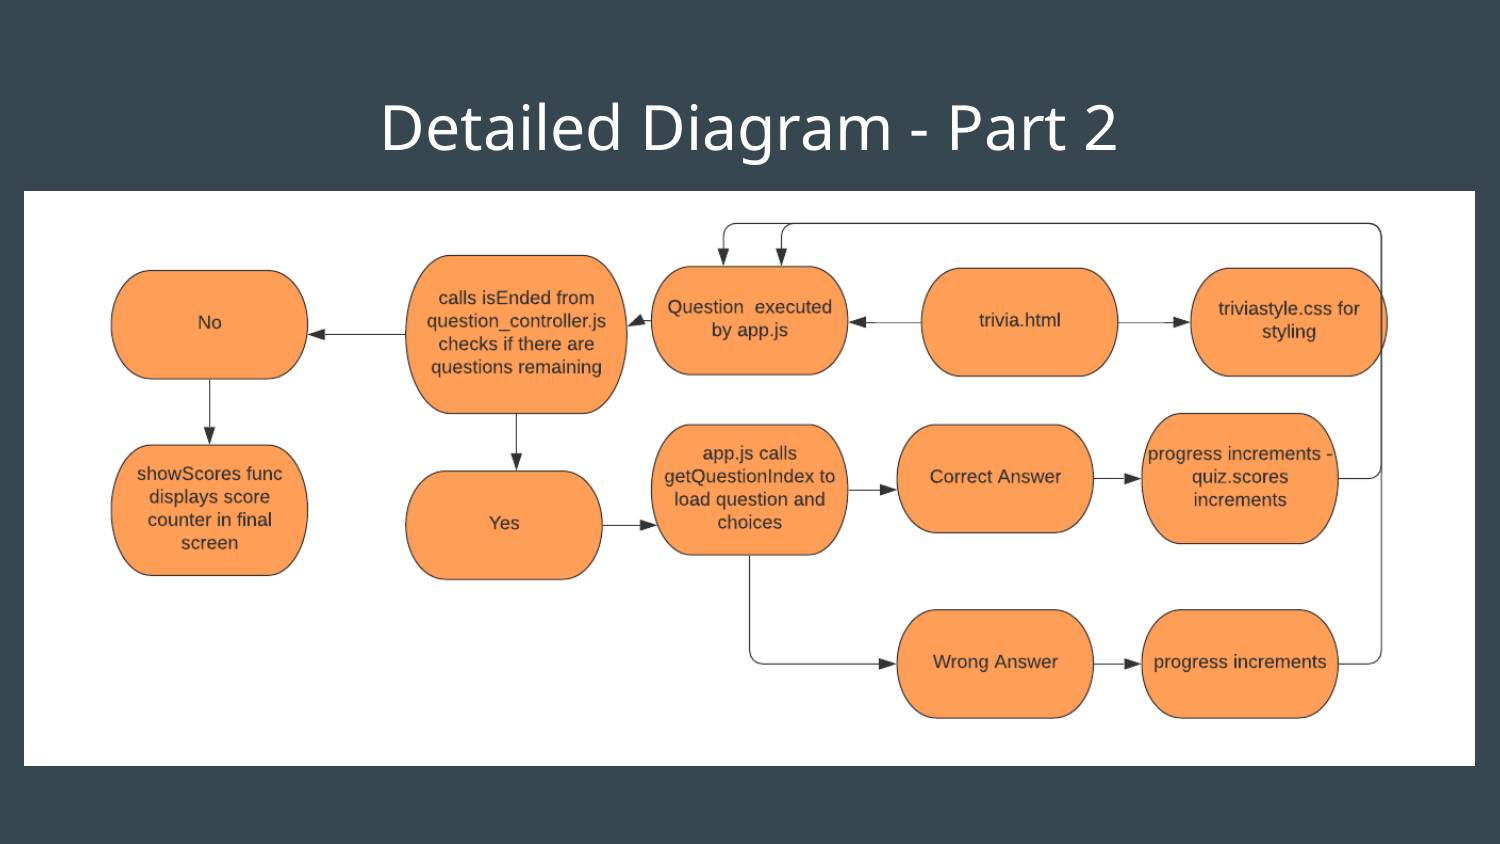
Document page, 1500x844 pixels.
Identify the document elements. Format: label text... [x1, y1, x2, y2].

title Detailed Diagram - Part 2 [51, 72, 1449, 167]
picture [24, 191, 1476, 766]
